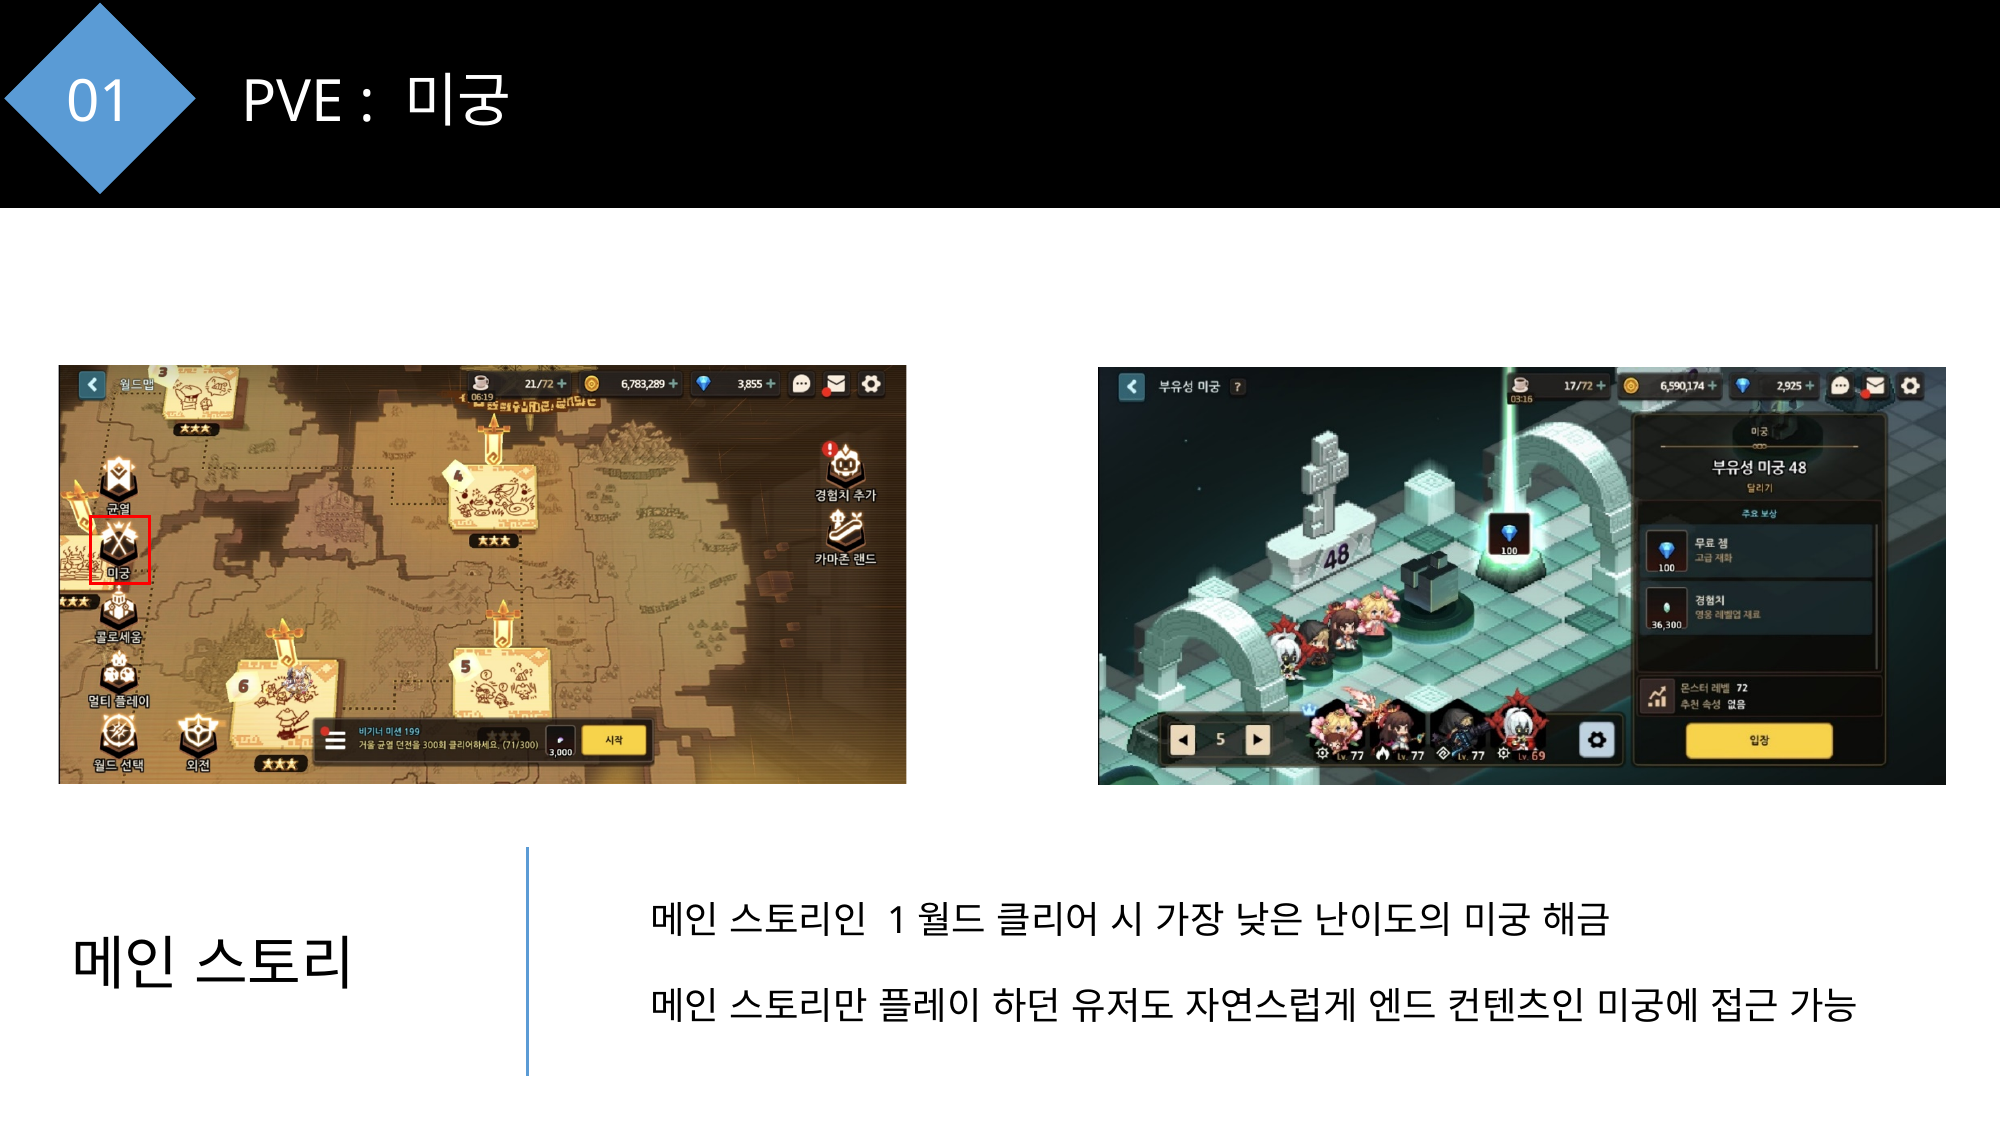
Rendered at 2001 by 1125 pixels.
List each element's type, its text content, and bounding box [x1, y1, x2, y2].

text_box 메인 스토리 [56, 918, 449, 1004]
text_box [32, 30, 168, 167]
text_box 메인 스토리만 플레이 하던 유저도 자연스럽게 엔드 컨텐츠인 미궁에 접근 가능 [635, 974, 2000, 1035]
text_box [0, 0, 2000, 209]
text_box 메인 스토리인 1월드 클리어 시 가장 낮은 난이도의 미궁 해금 [635, 888, 1955, 949]
picture [1098, 367, 1947, 785]
text_box PVE : 미궁 [226, 55, 936, 141]
picture [58, 365, 907, 784]
